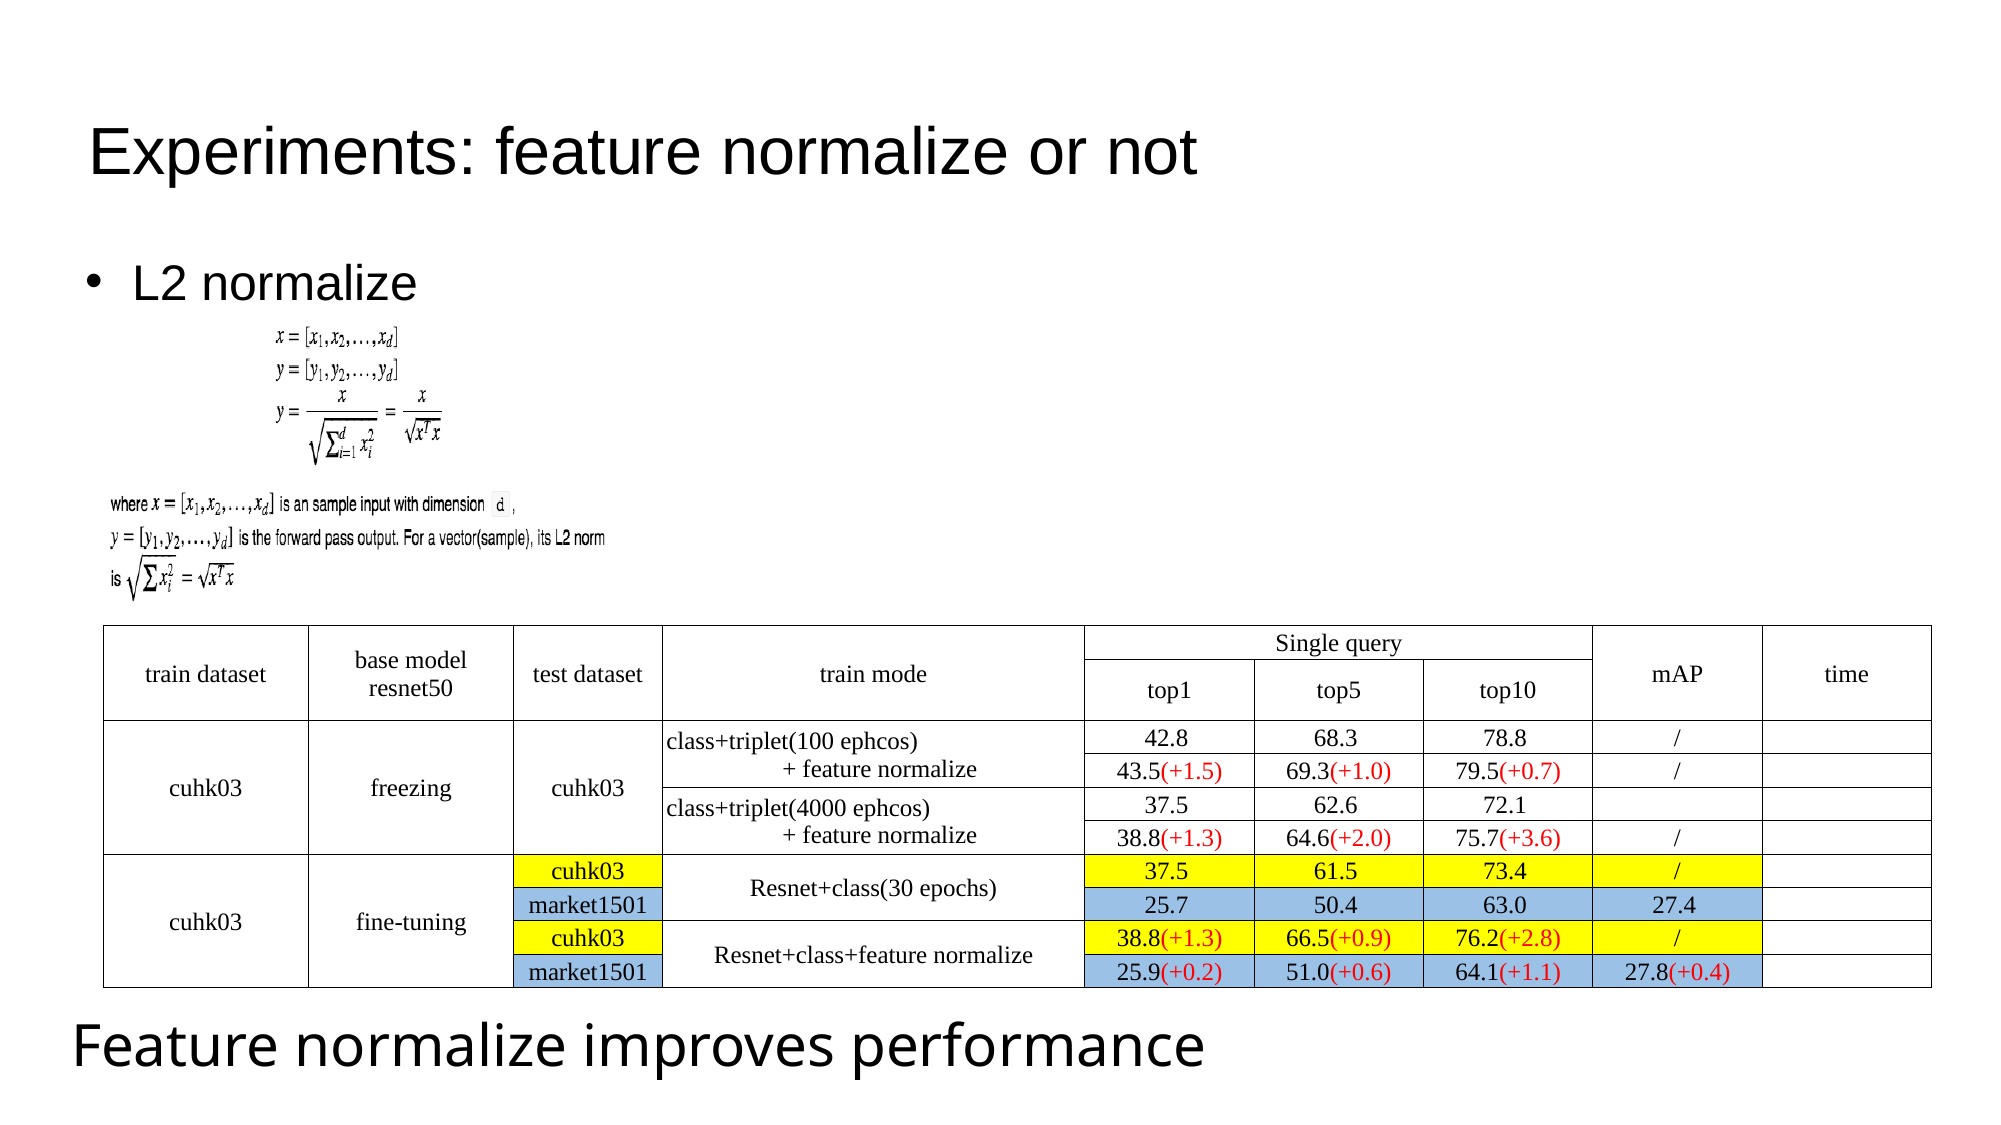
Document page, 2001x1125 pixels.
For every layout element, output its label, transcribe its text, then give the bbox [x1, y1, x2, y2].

table_cell 72.1 [1424, 788, 1592, 820]
table_cell top10 [1424, 660, 1592, 720]
text_box Feature normalize improves performance [56, 1001, 1221, 1086]
table_cell / [1593, 754, 1762, 787]
table_cell 37.5 [1085, 788, 1254, 820]
table_cell market1501 [514, 955, 662, 987]
table_cell 75.7(+3.6) [1424, 821, 1592, 854]
table_cell / [1593, 821, 1762, 854]
table_cell freezing [309, 721, 513, 854]
table_cell top5 [1255, 660, 1423, 720]
table_cell 64.6(+2.0) [1255, 821, 1423, 854]
table_cell fine-tuning [309, 855, 513, 987]
table_cell [1763, 855, 1931, 887]
table_cell 27.4 [1593, 888, 1762, 920]
table_cell cuhk03 [104, 855, 308, 987]
table_cell [1593, 788, 1762, 820]
table_cell 38.8(+1.3) [1085, 821, 1254, 854]
table_cell cuhk03 [514, 921, 662, 954]
table_cell 78.8 [1424, 721, 1592, 753]
table_cell 42.8 [1085, 721, 1254, 753]
table_cell cuhk03 [514, 721, 662, 854]
table_cell Resnet+class(30 epochs) [663, 855, 1084, 920]
table_cell [1763, 955, 1931, 987]
table_cell 69.3(+1.0) [1255, 754, 1423, 787]
table_cell [1763, 721, 1931, 753]
table_header Single query [1085, 626, 1592, 659]
table_cell [1763, 754, 1931, 787]
table_cell 68.3 [1255, 721, 1423, 753]
table_cell [1763, 888, 1931, 920]
table_header time [1763, 626, 1931, 720]
table_cell 27.8(+0.4) [1593, 955, 1762, 987]
table_cell top1 [1085, 660, 1254, 720]
table_cell 37.5 [1085, 855, 1254, 887]
title Experiments: feature normalize or not [68, 97, 1932, 223]
table_cell 76.2(+2.8) [1424, 921, 1592, 954]
table_header base model resnet50 [309, 626, 513, 720]
table_cell 25.7 [1085, 888, 1254, 920]
table_cell [1763, 821, 1931, 854]
table_cell 62.6 [1255, 788, 1423, 820]
table_cell [1763, 921, 1931, 954]
table_cell / [1593, 721, 1762, 753]
table_cell 61.5 [1255, 855, 1423, 887]
table_header test dataset [514, 626, 662, 720]
picture [103, 307, 611, 609]
table_header mAP [1593, 626, 1762, 720]
table_header train dataset [104, 626, 308, 720]
table_cell 73.4 [1424, 855, 1592, 887]
table_cell 66.5(+0.9) [1255, 921, 1423, 954]
table_cell / [1593, 855, 1762, 887]
table_header train mode [663, 626, 1084, 720]
table_cell 51.0(+0.6) [1255, 955, 1423, 987]
table_cell 79.5(+0.7) [1424, 754, 1592, 787]
table_cell [1763, 788, 1931, 820]
table_cell 64.1(+1.1) [1424, 955, 1592, 987]
table_cell 25.9(+0.2) [1085, 955, 1254, 987]
table_cell market1501 [514, 888, 662, 920]
text_box L2 normalize [70, 243, 433, 319]
table_cell class+triplet(4000 ephcos) + feature normalize [663, 788, 1084, 854]
table_cell cuhk03 [104, 721, 308, 854]
table_cell Resnet+class+feature normalize [663, 921, 1084, 987]
table_cell / [1593, 921, 1762, 954]
table_cell 50.4 [1255, 888, 1423, 920]
table_cell cuhk03 [514, 855, 662, 887]
table_cell 43.5(+1.5) [1085, 754, 1254, 787]
table_cell class+triplet(100 ephcos) + feature normalize [663, 721, 1084, 787]
table_cell 38.8(+1.3) [1085, 921, 1254, 954]
table_cell 63.0 [1424, 888, 1592, 920]
